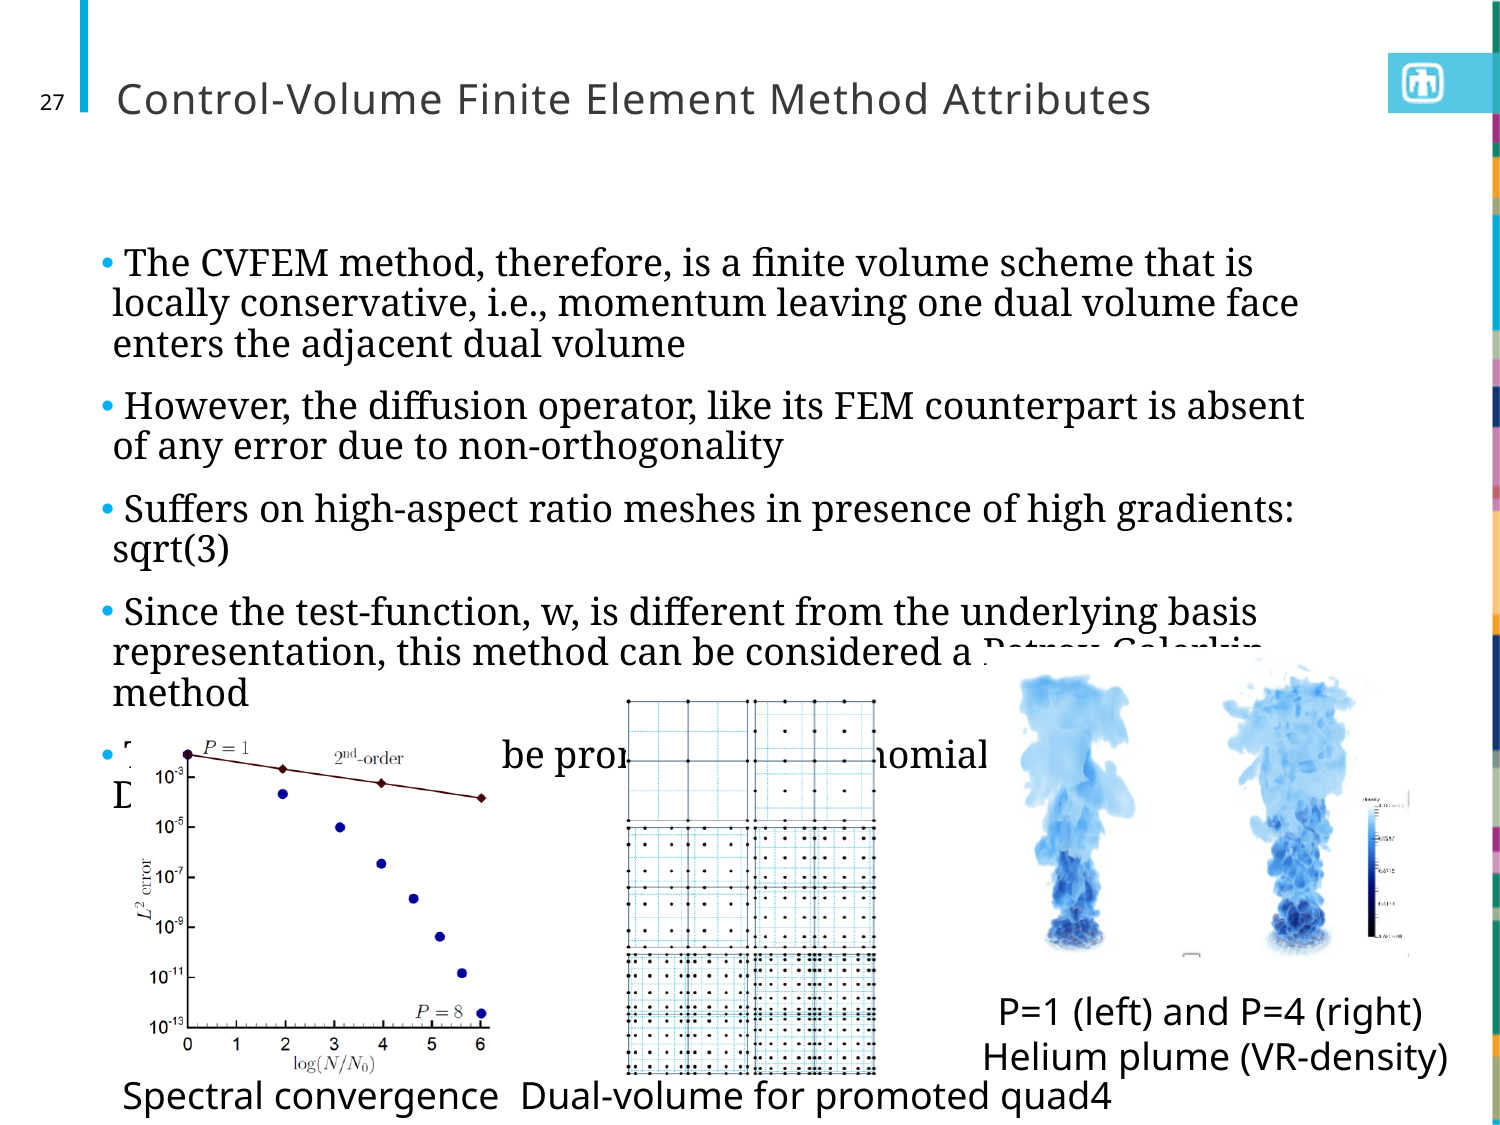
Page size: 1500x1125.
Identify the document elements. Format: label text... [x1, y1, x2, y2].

picture [1401, 62, 1445, 104]
list The CVFEM method, therefore, is a finite volume scheme that is locally conservative, i.e., momentum leaving one dual volume face enters the adjacent dual volume However, the diffusion operator, like its FEM counterpart is absent of any error due to non-orthogonality Suffers on high-aspect ratio meshes in presence of high gradients: sqrt(3) Since the test-function, w, is different from the underlying basis representation, this method can be considered a Petrov-Galerkin method The method can also be promoted in polynomial space (first fluids: Domino, 2014) [101, 236, 1339, 779]
text_box Dual-volume for promoted quad4 [505, 1064, 1128, 1125]
picture [985, 647, 1410, 958]
picture [625, 698, 878, 1075]
picture [1493, 1, 1500, 215]
picture [131, 736, 492, 1075]
text_box Spectral convergence [107, 1064, 505, 1125]
picture [1493, 330, 1499, 1120]
slide_number 27 [7, 73, 80, 133]
text_box P=1 (left) and P=4 (right) Helium plume (VR-density) [967, 980, 1464, 1086]
title Control-Volume Finite Element Method Attributes [101, 36, 1339, 131]
